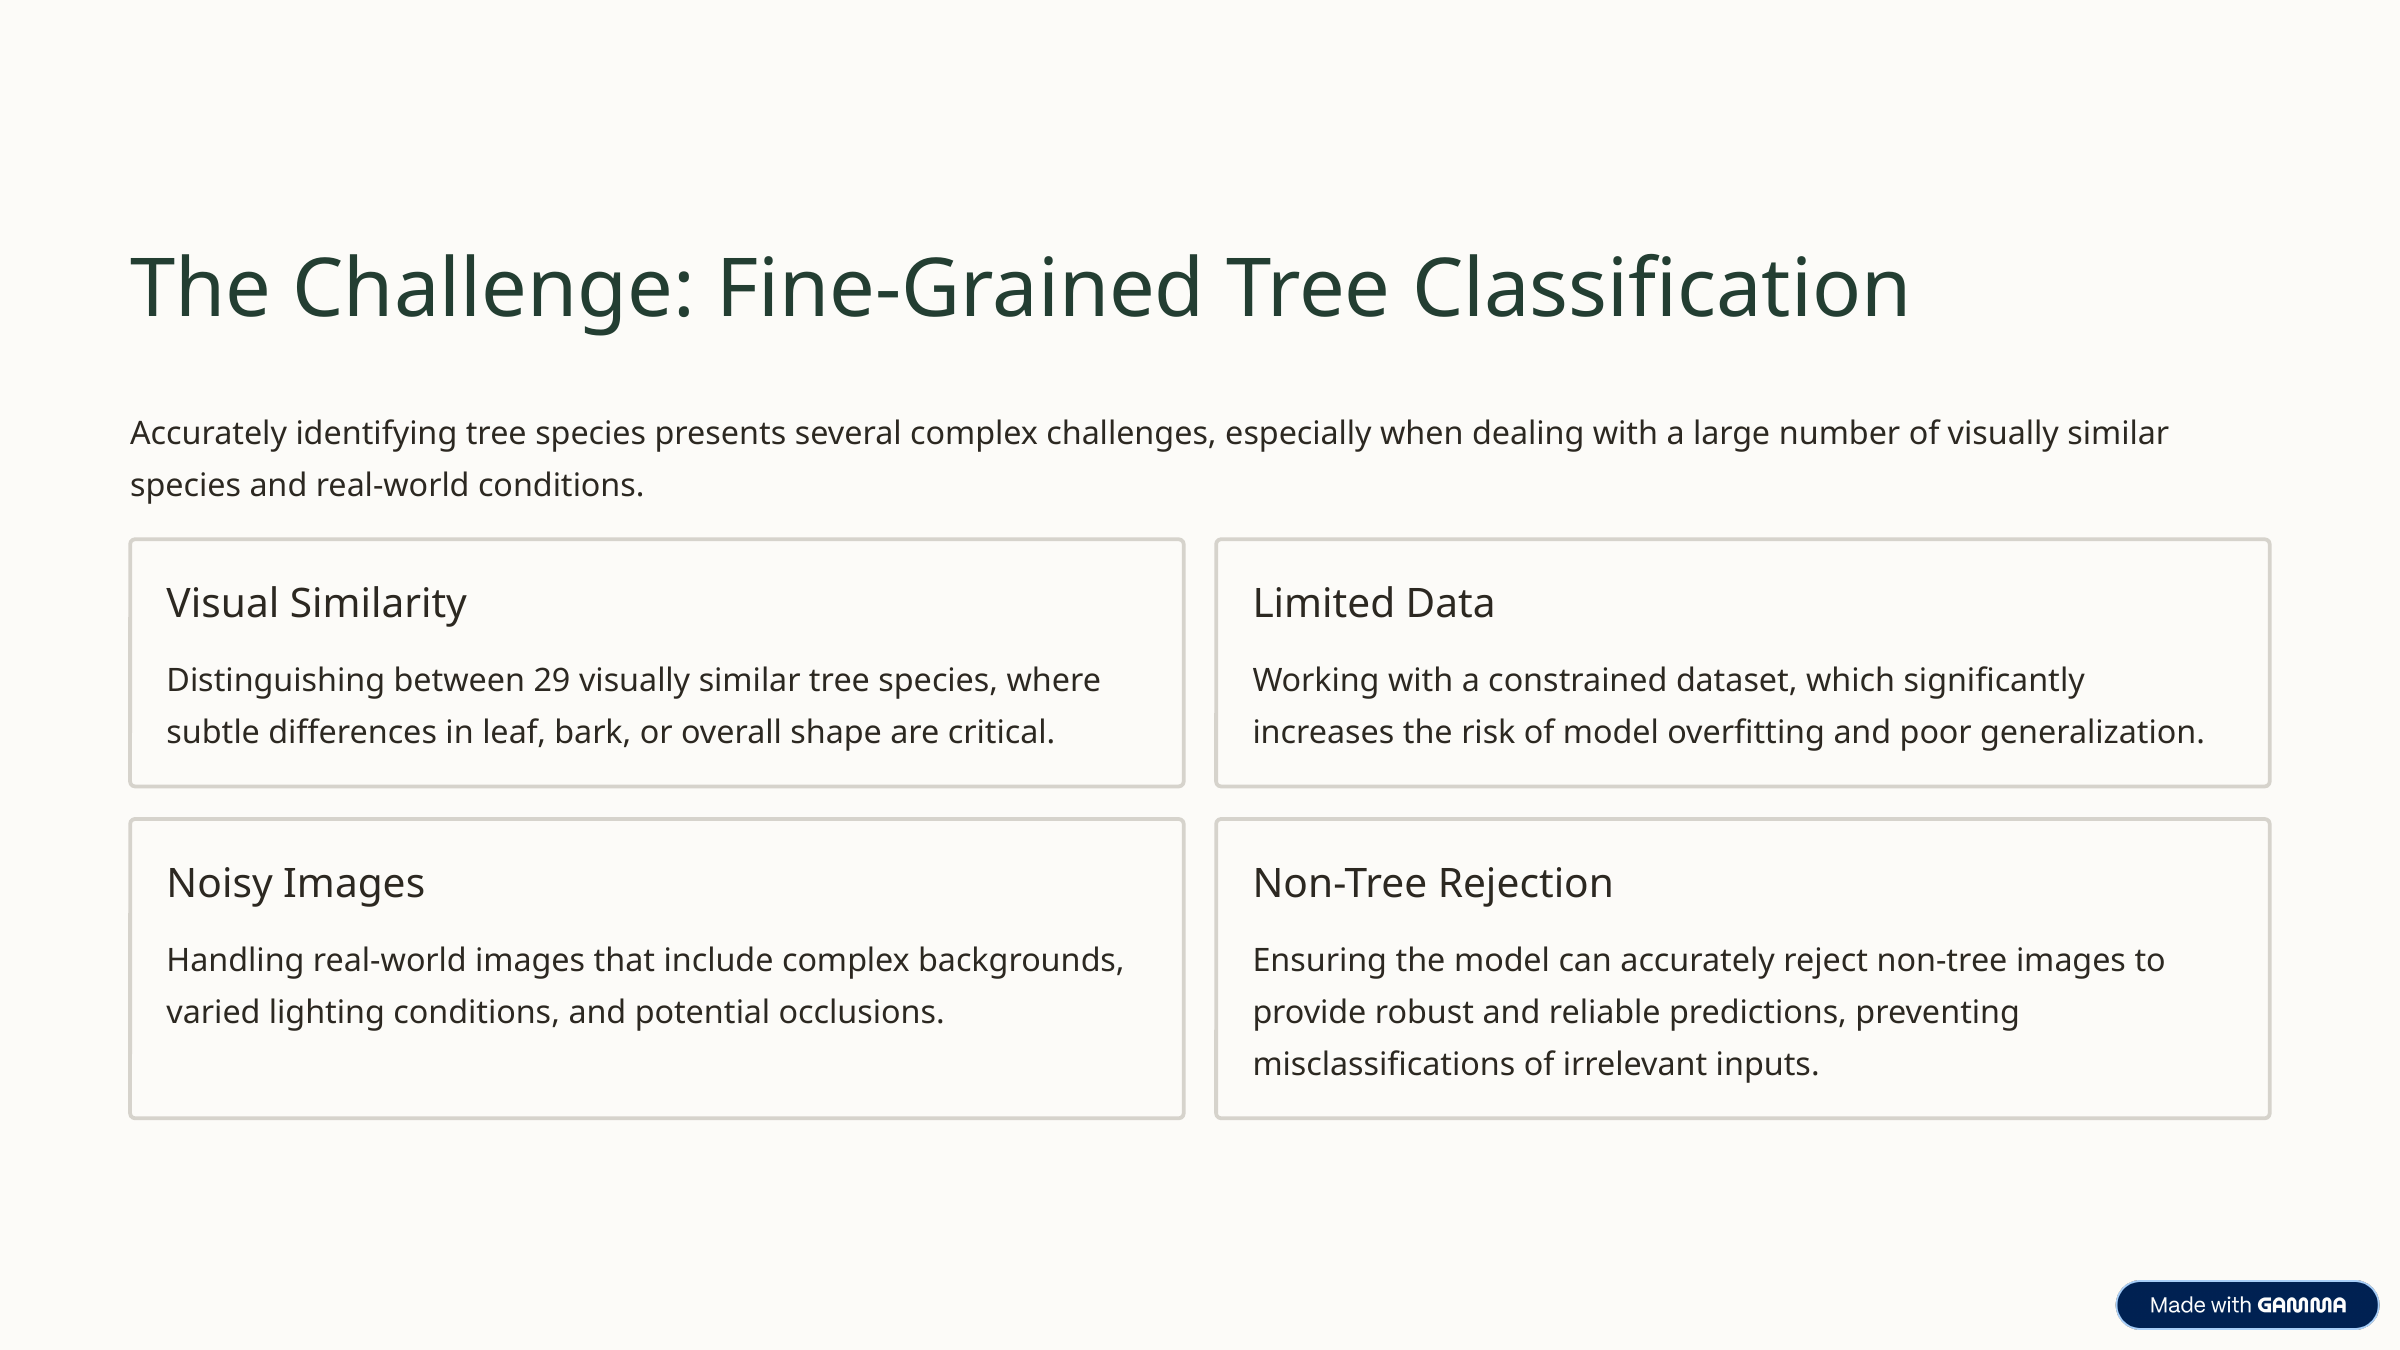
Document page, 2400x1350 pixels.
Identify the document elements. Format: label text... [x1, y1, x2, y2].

text_box Non-Tree Rejection [1252, 855, 1660, 907]
text_box Working with a constrained dataset, which significantly increases the risk of model overfitting and poor generalization. [1252, 645, 2234, 751]
picture [2106, 1271, 2389, 1339]
text_box [1216, 818, 2270, 1119]
text_box Noisy Images [166, 855, 574, 907]
text_box [130, 539, 1184, 787]
text_box The Challenge: Fine-Grained Tree Classification [130, 231, 1847, 334]
text_box Accurately identifying tree species presents several complex challenges, especially when dealing with a large number of visually similar species and real-world conditions. [130, 398, 2270, 503]
text_box Handling real-world images that include complex backgrounds, varied lighting conditions, and potential occlusions. [166, 925, 1148, 1030]
text_box [130, 818, 1184, 1119]
text_box Distinguishing between 29 visually similar tree species, where subtle differences in leaf, bark, or overall shape are critical. [166, 645, 1148, 751]
text_box Limited Data [1252, 575, 1660, 627]
text_box Ensuring the model can accurately reject non-tree images to provide robust and reliable predictions, preventing misclassifications of irrelevant inputs. [1252, 925, 2234, 1082]
text_box [1216, 539, 2270, 787]
text_box Visual Similarity [166, 575, 574, 627]
